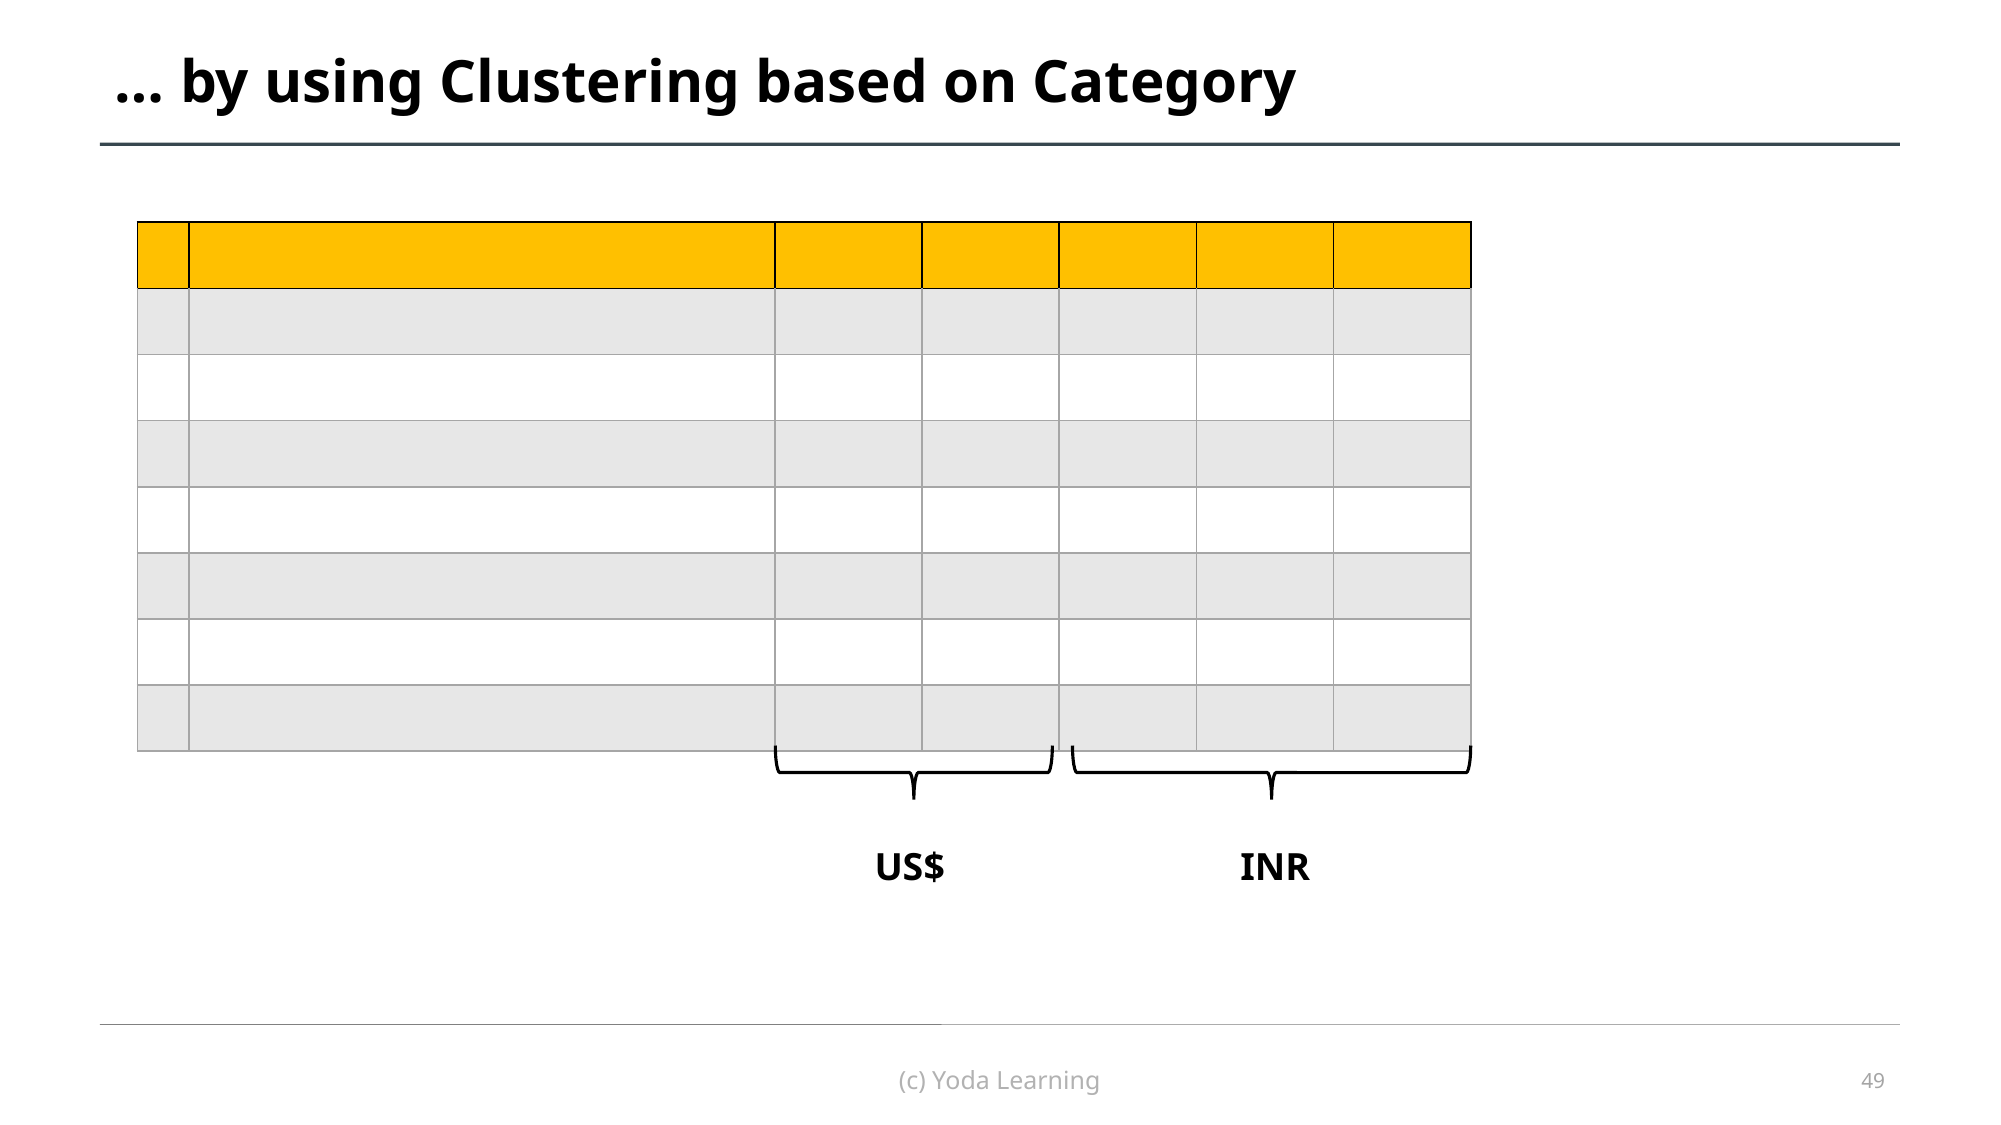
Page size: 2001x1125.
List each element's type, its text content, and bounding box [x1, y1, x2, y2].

table_cell [1334, 686, 1470, 745]
footer (c) Yoda Learning [662, 1061, 1338, 1103]
table_header [923, 223, 1058, 288]
table_cell [776, 620, 921, 684]
table_cell [190, 620, 774, 684]
text_box [773, 745, 1054, 800]
table_cell [190, 355, 774, 420]
table_cell [923, 355, 1058, 420]
table_cell [1197, 620, 1333, 684]
table_cell [1197, 554, 1333, 618]
table_cell [1060, 355, 1196, 420]
table_cell [138, 355, 188, 420]
table_cell [1334, 488, 1470, 552]
table_header [190, 223, 774, 288]
table_cell [1060, 289, 1196, 354]
table_cell [1197, 686, 1333, 745]
table_header [138, 223, 188, 288]
table_cell [1060, 421, 1196, 486]
table_header [1334, 223, 1470, 288]
table_cell [923, 421, 1058, 486]
table_cell [1334, 355, 1470, 420]
slide_number 49 [1450, 1061, 1900, 1103]
table_cell [1197, 289, 1333, 354]
table_cell [923, 686, 1058, 750]
table_cell [776, 488, 921, 552]
table_cell [138, 421, 188, 486]
table_cell [1197, 355, 1333, 420]
table_cell [776, 421, 921, 486]
table_cell [1197, 488, 1333, 552]
table_cell [138, 554, 188, 618]
table_cell [190, 554, 774, 618]
text_box US$ [859, 836, 961, 896]
table_cell [138, 289, 188, 354]
table_header [1060, 223, 1196, 288]
table_cell [1334, 554, 1470, 618]
table_cell [1060, 620, 1196, 684]
table_cell [923, 554, 1058, 618]
text_box [1070, 745, 1473, 800]
table_cell [776, 686, 921, 745]
table_cell [190, 488, 774, 552]
table_cell [138, 620, 188, 684]
table_header [776, 223, 921, 288]
table_cell [1334, 289, 1470, 354]
table_cell [138, 686, 188, 750]
text_box INR [1225, 836, 1325, 896]
table_cell [1197, 421, 1333, 486]
table_cell [776, 355, 921, 420]
table_header [1197, 223, 1333, 288]
table_cell [923, 289, 1058, 354]
table_cell [776, 554, 921, 618]
table_cell [138, 488, 188, 552]
table_cell [1334, 620, 1470, 684]
table_cell [923, 488, 1058, 552]
table_cell [923, 620, 1058, 684]
table_cell [1060, 686, 1196, 750]
table_cell [1060, 554, 1196, 618]
table_cell [1060, 488, 1196, 552]
table_cell [1334, 421, 1470, 486]
table_cell [190, 686, 774, 750]
table_cell [776, 289, 921, 354]
table_cell [190, 289, 774, 354]
title … by using Clustering based on Category [99, 33, 1900, 135]
table_cell [190, 421, 774, 486]
